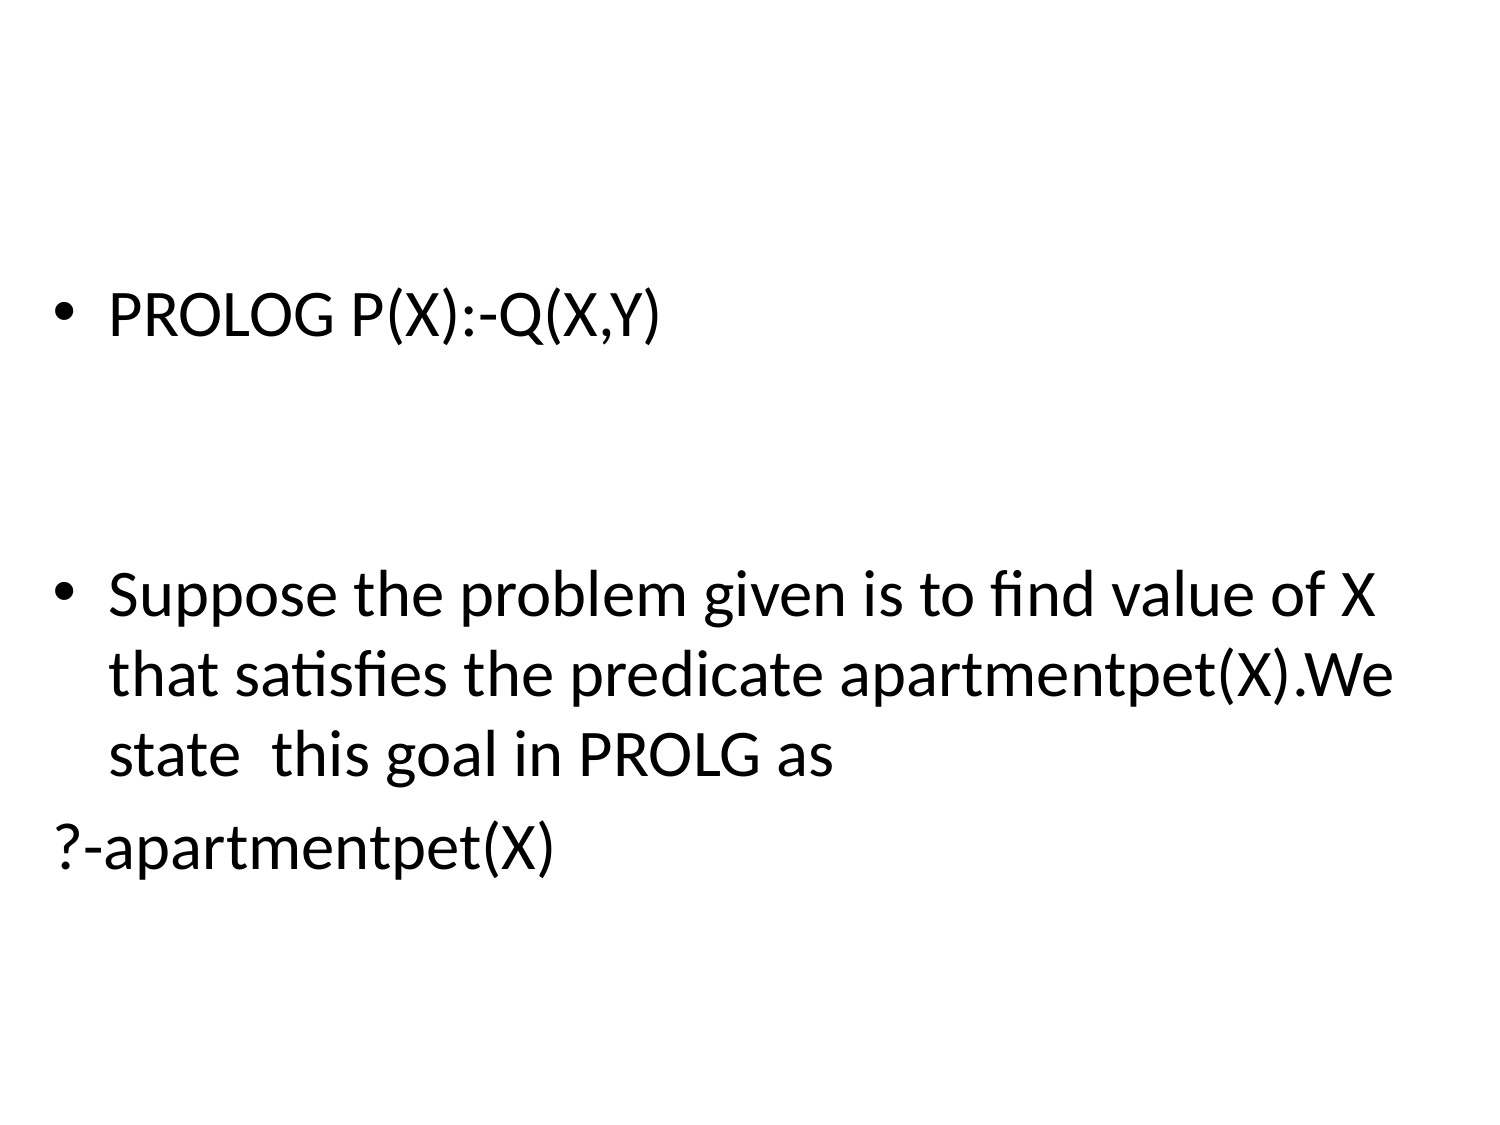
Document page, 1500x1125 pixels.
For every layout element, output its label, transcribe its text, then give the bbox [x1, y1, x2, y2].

list PROLOG P(X):-Q(X,Y) Suppose the problem given is to find value of X that satisfies the predicate apartmentpet(X).We state this goal in PROLG as ?-apartmentpet(X) [37, 262, 1425, 1005]
